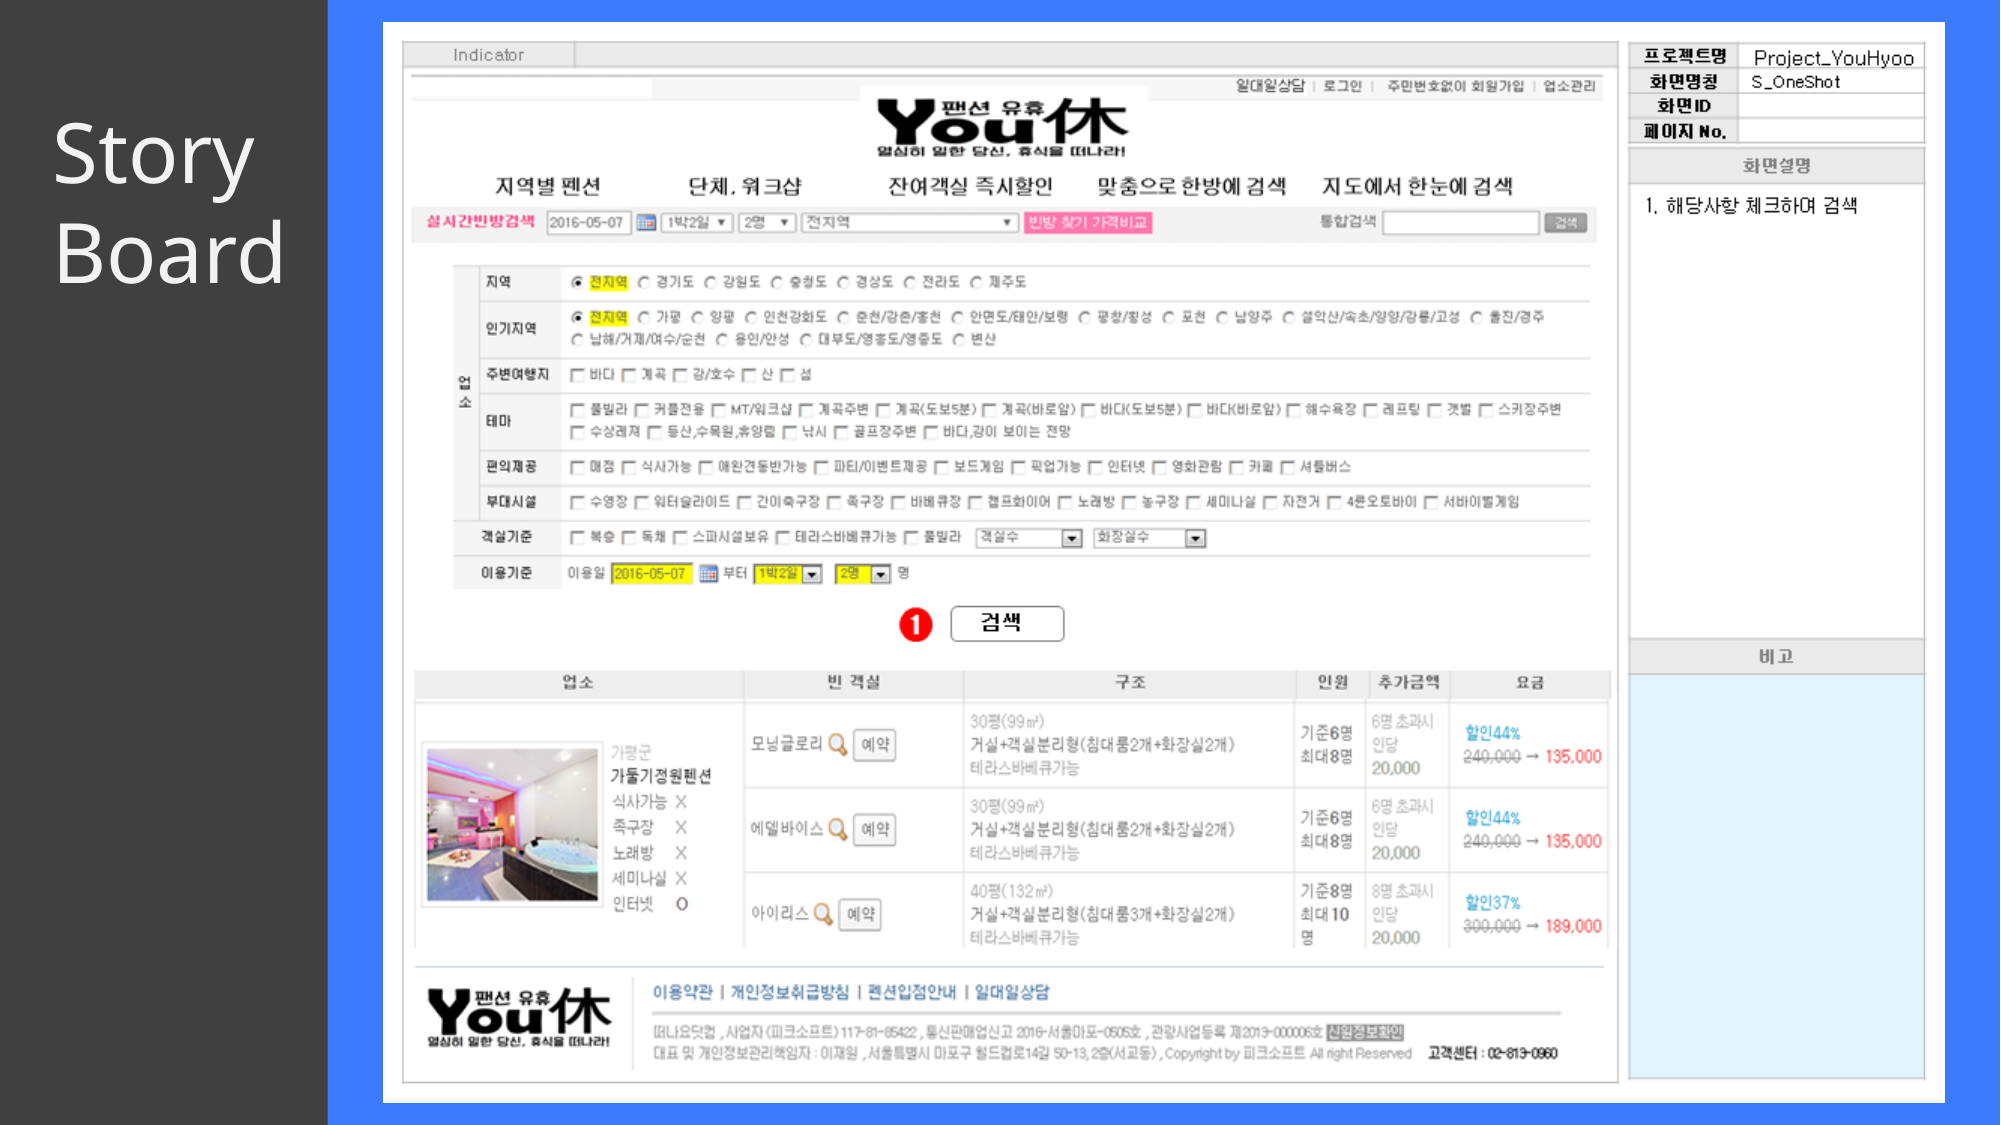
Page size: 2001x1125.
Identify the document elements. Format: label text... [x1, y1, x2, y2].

text_box Story Board [37, 93, 303, 308]
text_box [0, 0, 329, 1125]
picture [383, 22, 1945, 1103]
